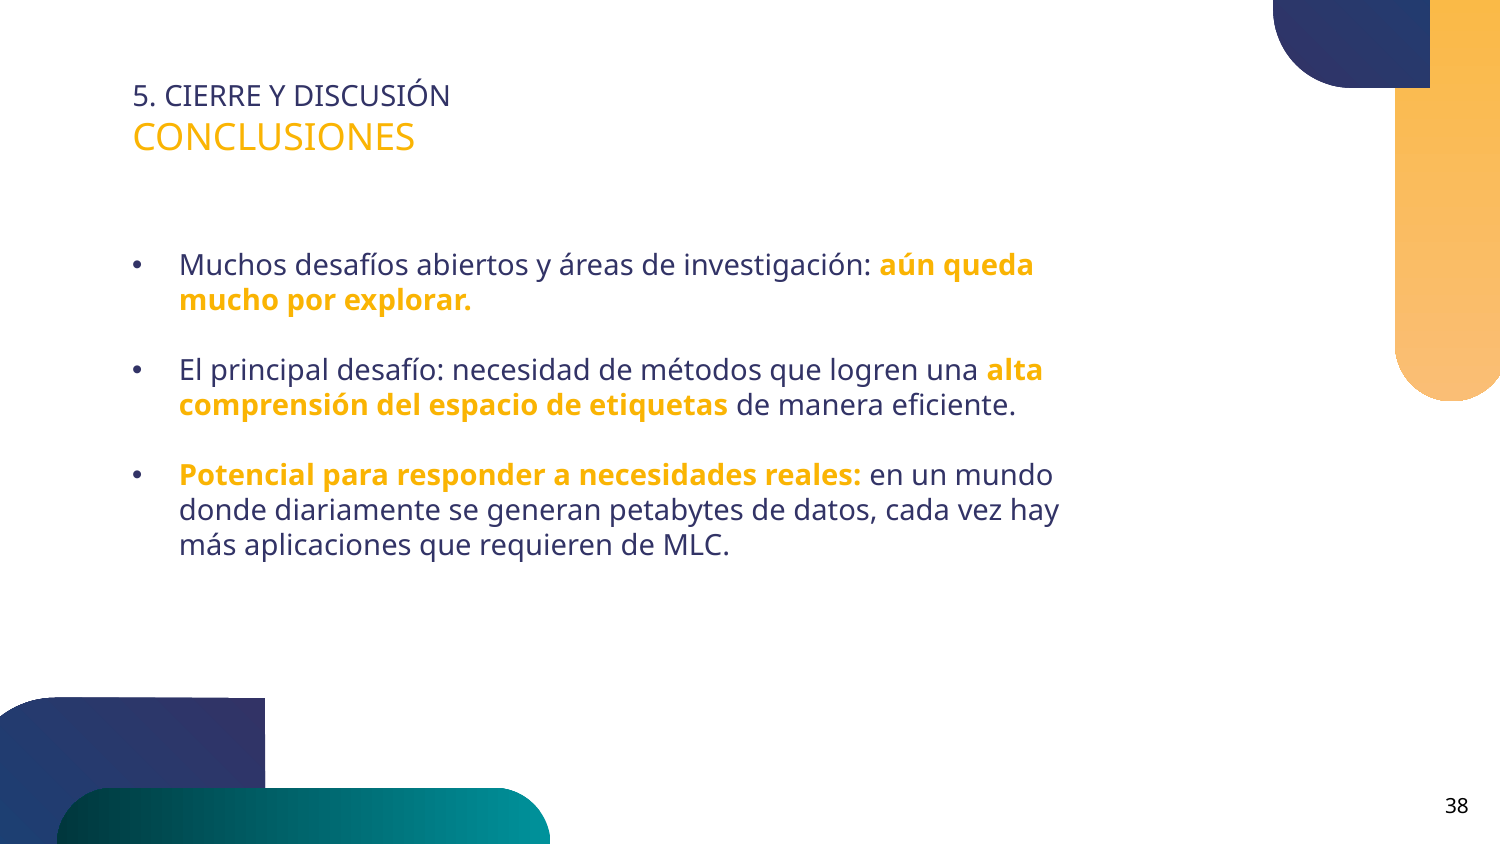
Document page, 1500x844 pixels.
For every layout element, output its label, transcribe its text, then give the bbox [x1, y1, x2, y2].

text_box 5. CIERRE Y DISCUSIÓN CONCLUSIONES [117, 70, 1383, 165]
text_box Muchos desafíos abiertos y áreas de investigación: aún queda mucho por explorar. El principal desafío: necesidad de métodos que logren una alta comprensión del espacio de etiquetas de manera eficiente. Potencial para responder a necesidades reales: en un mundo donde diariamente se generan petabytes de datos, cada vez hay más aplicaciones que requieren de MLC. [117, 204, 1119, 709]
text_box 38 [1430, 785, 1484, 825]
